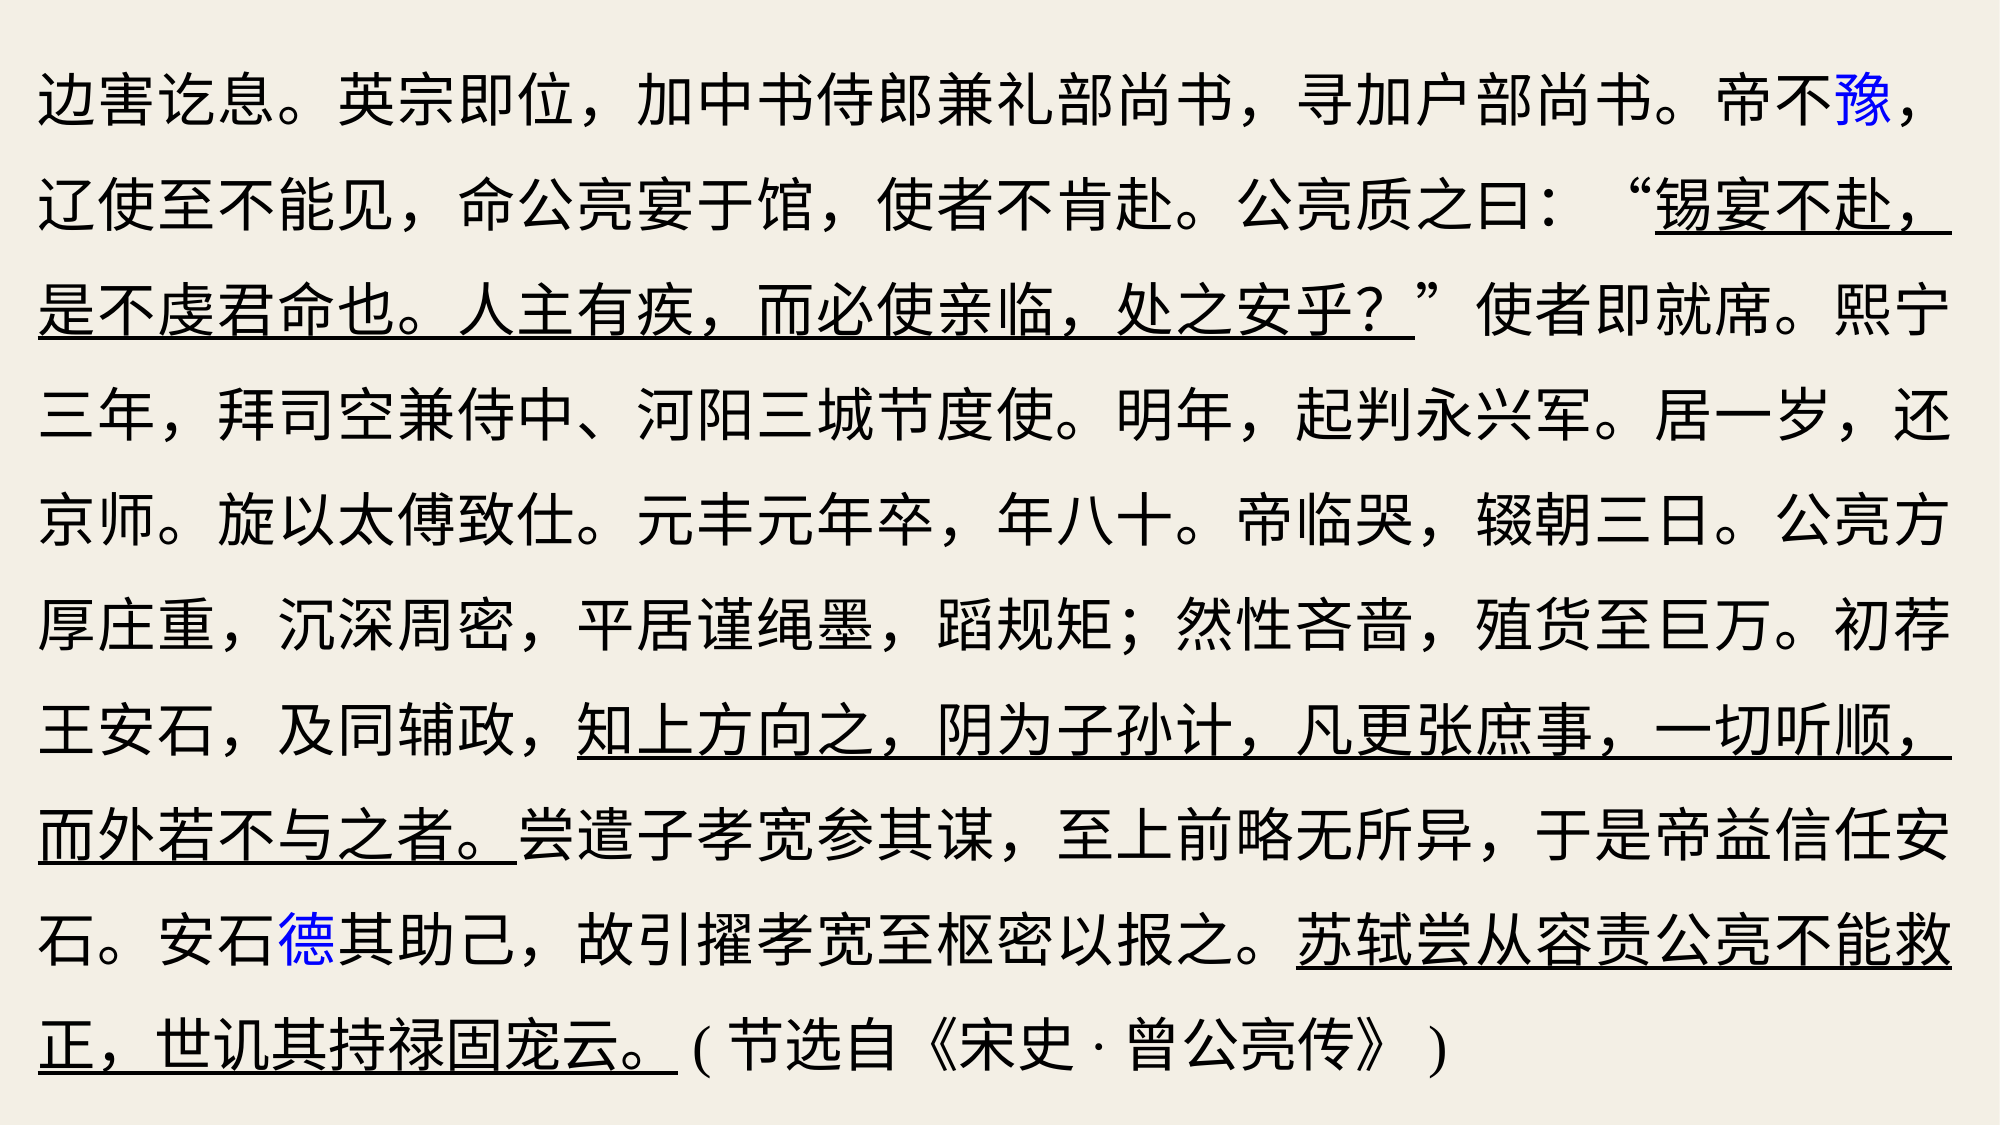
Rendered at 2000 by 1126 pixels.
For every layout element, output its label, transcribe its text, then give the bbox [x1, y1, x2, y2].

text_box 边害讫息。英宗即位，加中书侍郎兼礼部尚书，寻加户部尚书。帝不豫，辽使至不能见，命公亮宴于馆，使者不肯赴。公亮质之曰：“锡宴不赴，是不虔君命也。人主有疾，而必使亲临，处之安乎？”使者即就席。熙宁三年，拜司空兼侍中、河阳三城节度使。明年，起判永兴军。居一岁，还京师。旋以太傅致仕。元丰元年卒，年八十。帝临哭，辍朝三日。公亮方厚庄重，沉深周密，平居谨绳墨，蹈规矩；然性吝啬，殖货至巨万。初荐王安石，及同辅政，知上方向之，阴为子孙计，凡更张庶事，一切听顺，而外若不与之者。尝遣子孝宽参其谋，至上前略无所异，于是帝益信任安石。安石德其助己，故引擢孝宽至枢密以报之。苏轼尝从容责公亮不能救正，世讥其持禄固宠云。(节选自《宋史·曾公亮传》) [17, 18, 1973, 1088]
